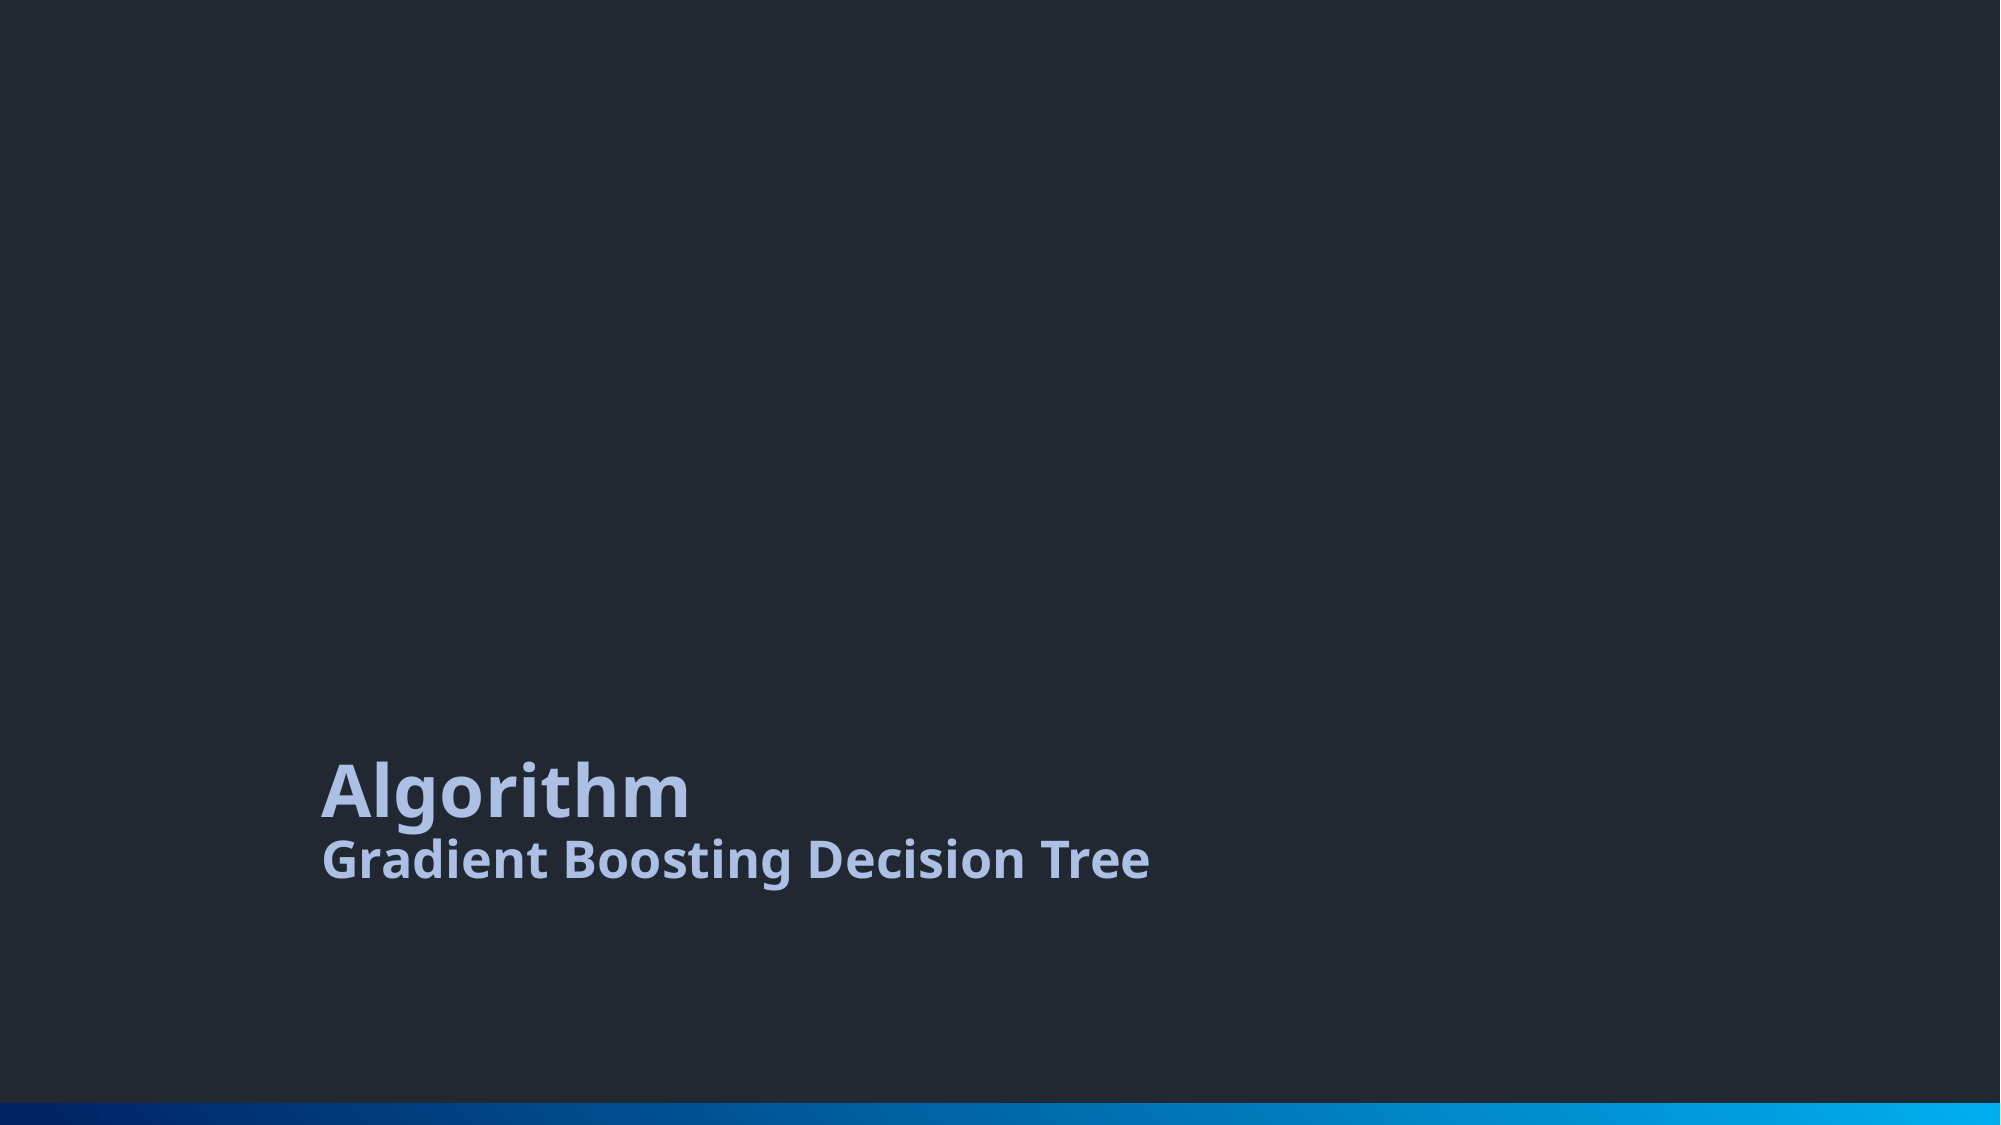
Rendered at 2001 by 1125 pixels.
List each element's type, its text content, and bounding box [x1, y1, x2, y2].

text_box Algorithm Gradient Boosting Decision Tree [306, 747, 1167, 898]
